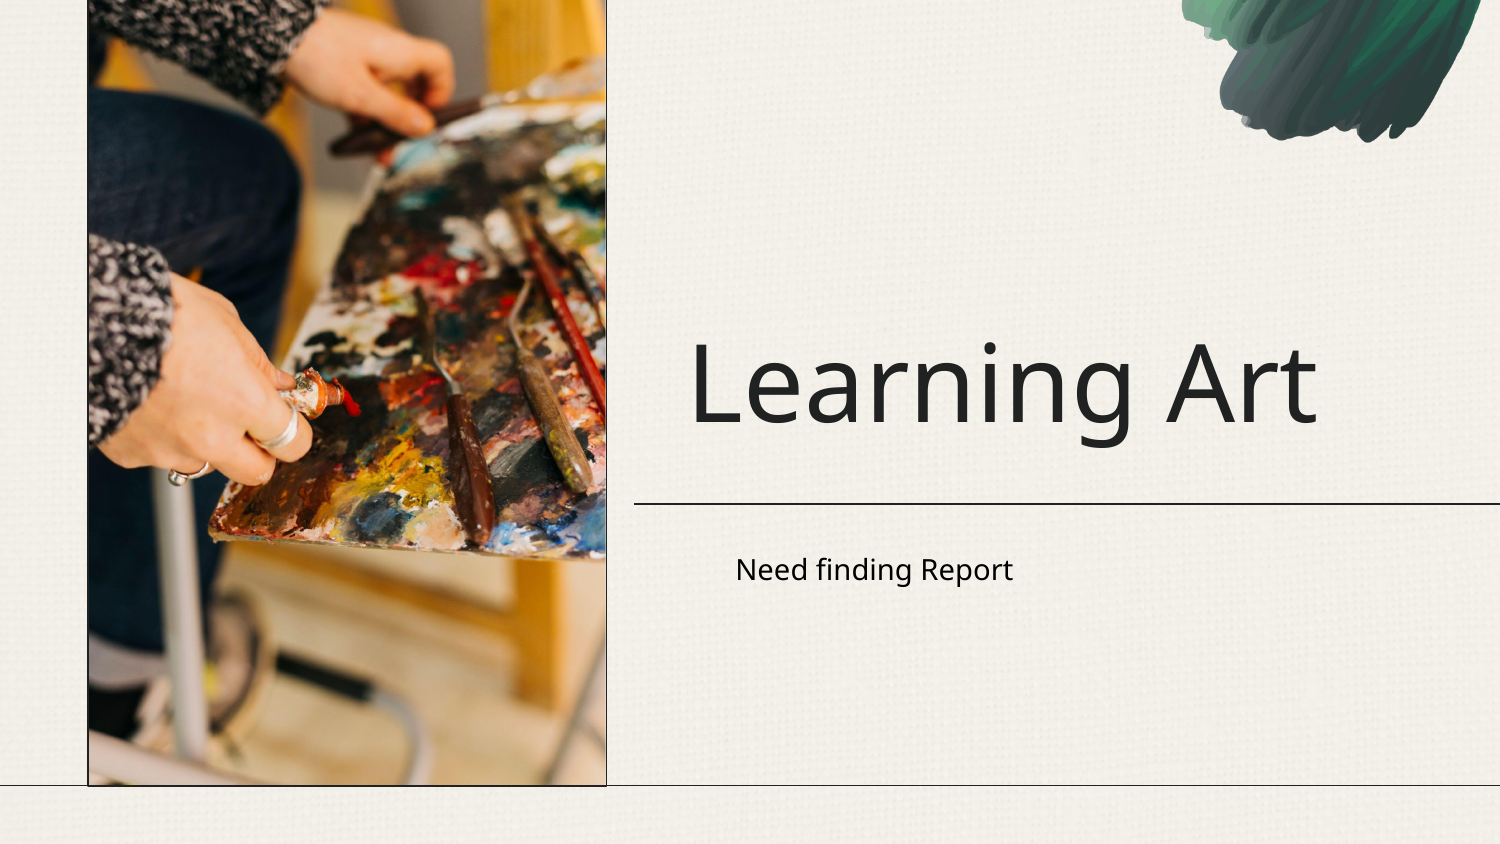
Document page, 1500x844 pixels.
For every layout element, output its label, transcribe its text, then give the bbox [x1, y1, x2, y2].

picture [88, 0, 606, 786]
picture [1160, 0, 1500, 161]
title Learning Art [671, 168, 1383, 459]
text_box Need finding Report [720, 536, 1223, 620]
